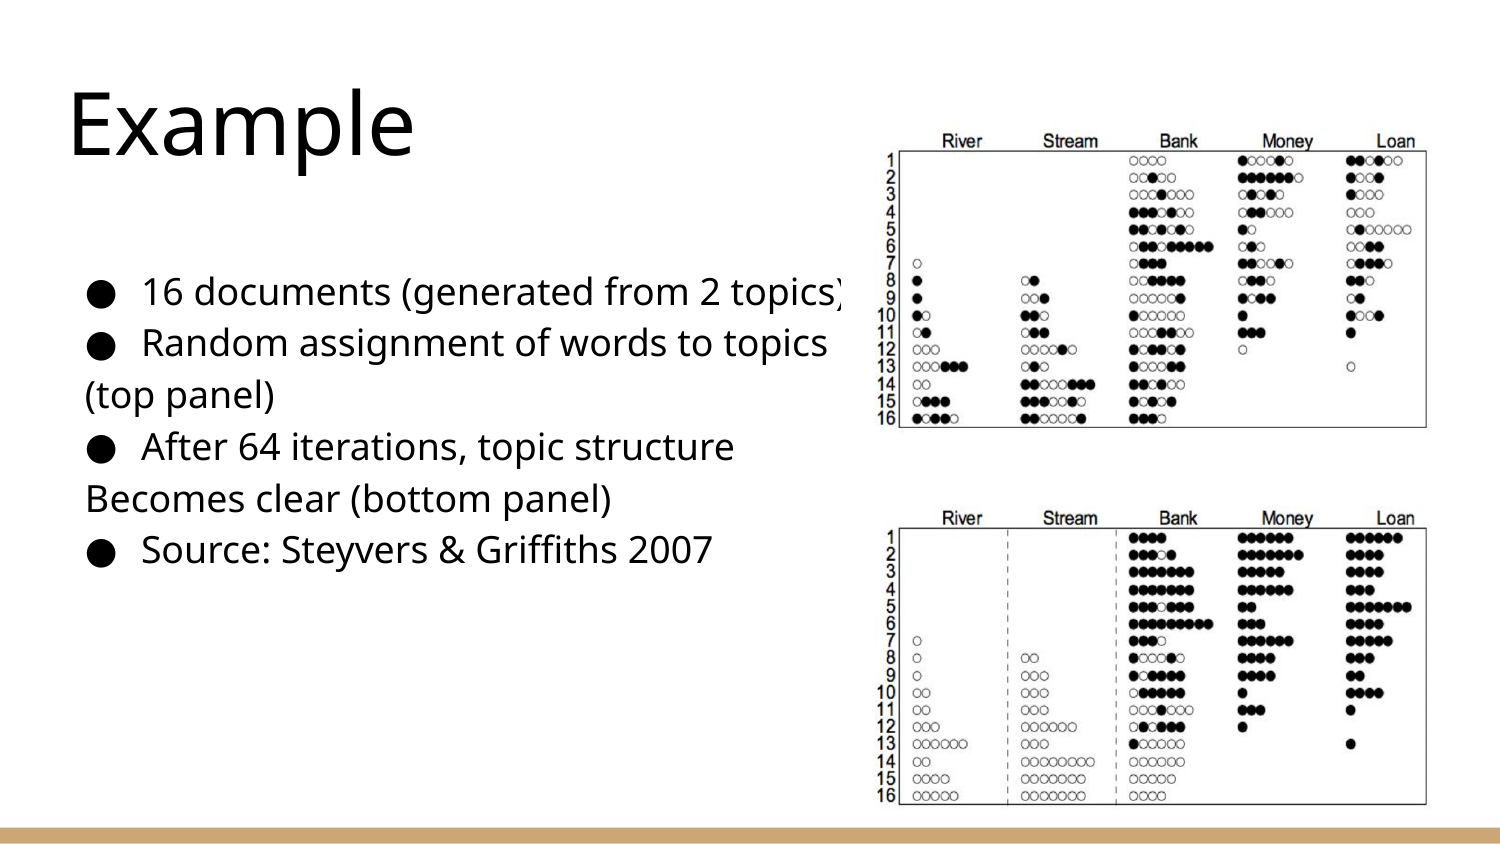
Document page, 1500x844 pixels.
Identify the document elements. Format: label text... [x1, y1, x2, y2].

title Example [51, 51, 835, 189]
picture [841, 0, 1500, 821]
list 16 documents (generated from 2 topics) Random assignment of words to topics (top panel) After 64 iterations, topic structure Becomes clear (bottom panel) Source: Steyvers & Griffiths 2007 [51, 200, 835, 752]
